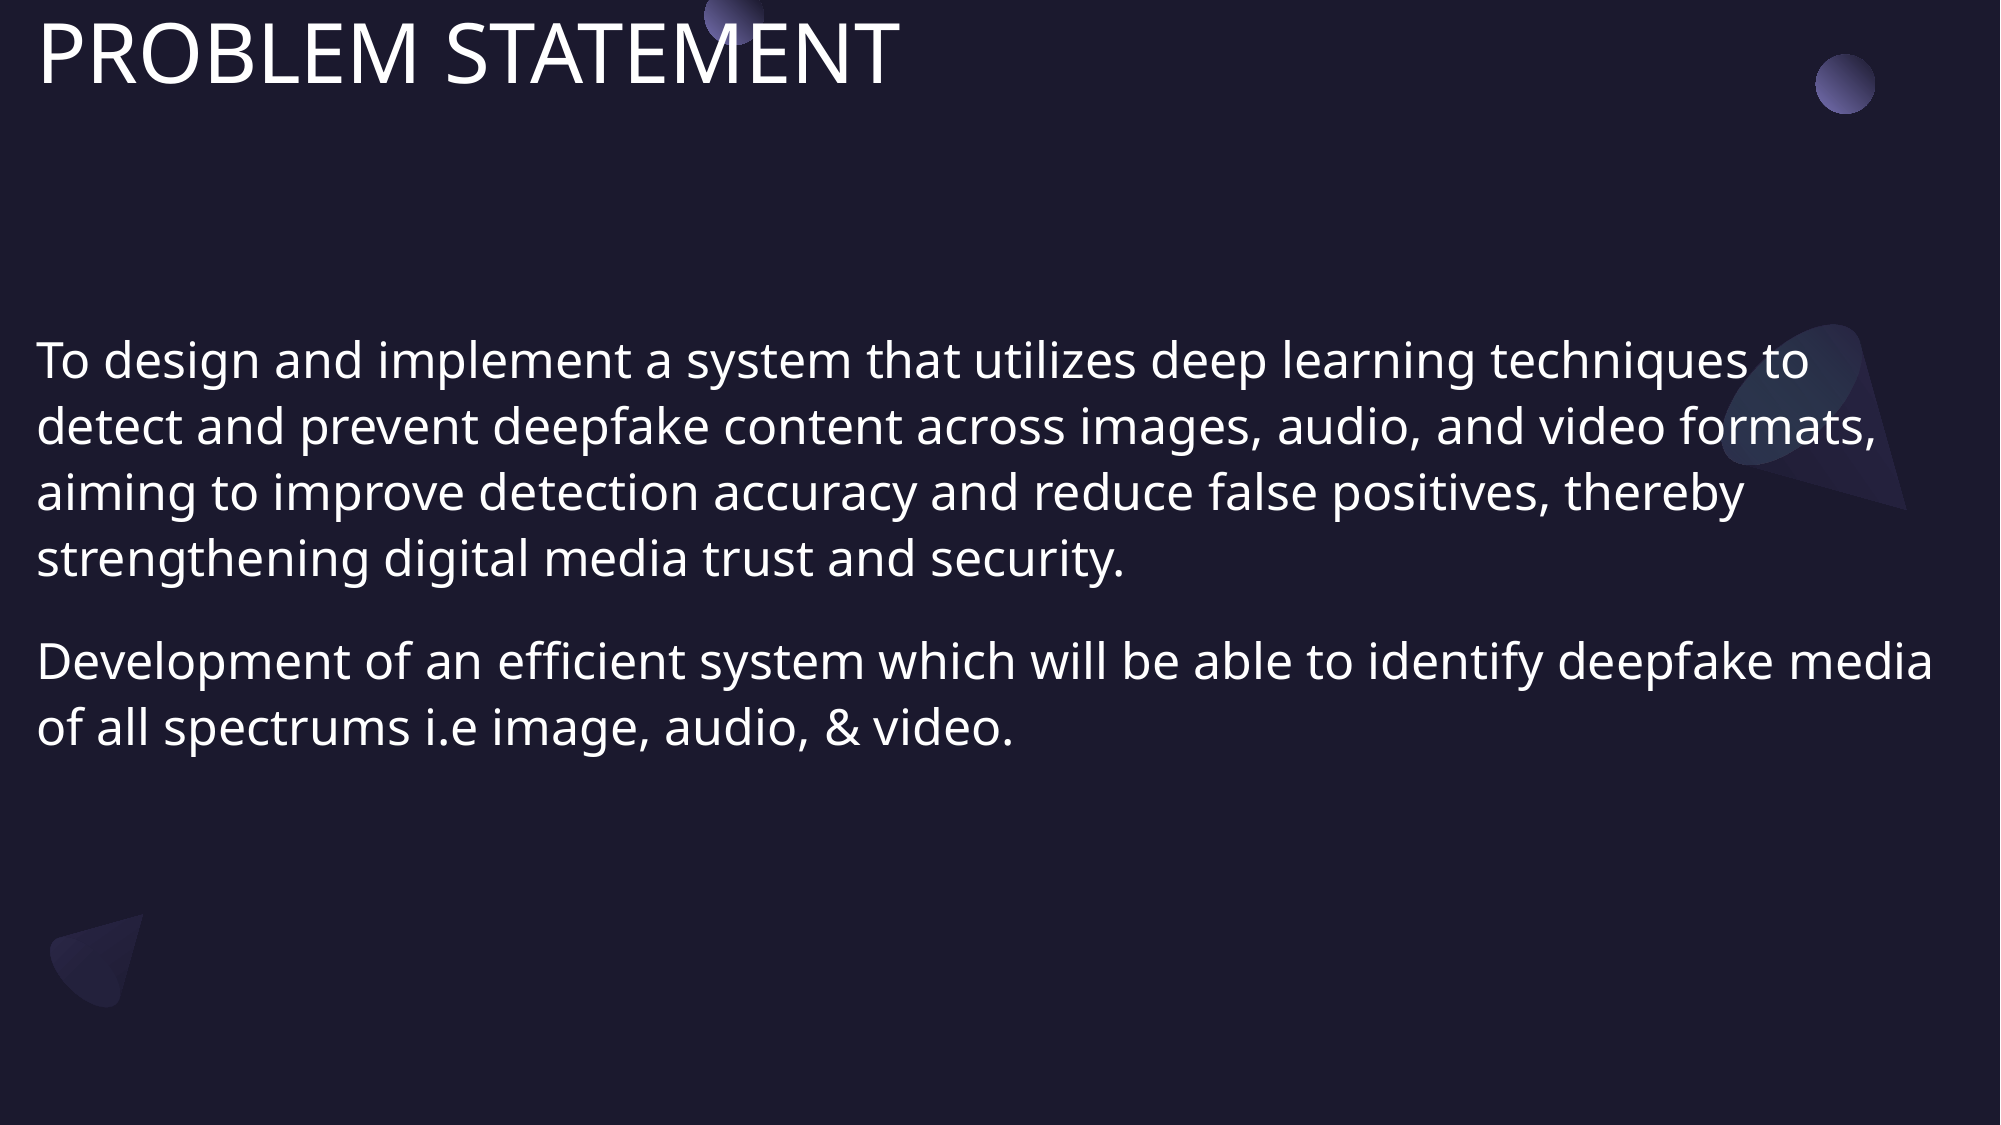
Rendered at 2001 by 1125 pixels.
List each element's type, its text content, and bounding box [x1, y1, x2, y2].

list To design and implement a system that utilizes deep learning techniques to detect and prevent deepfake content across images, audio, and video formats, aiming to improve detection accuracy and reduce false positives, thereby strengthening digital media trust and security. Development of an efficient system which will be able to identify deepfake media of all spectrums i.e image, audio, & video. [36, 322, 1970, 978]
title PROBLEM STATEMENT [36, 0, 1856, 219]
